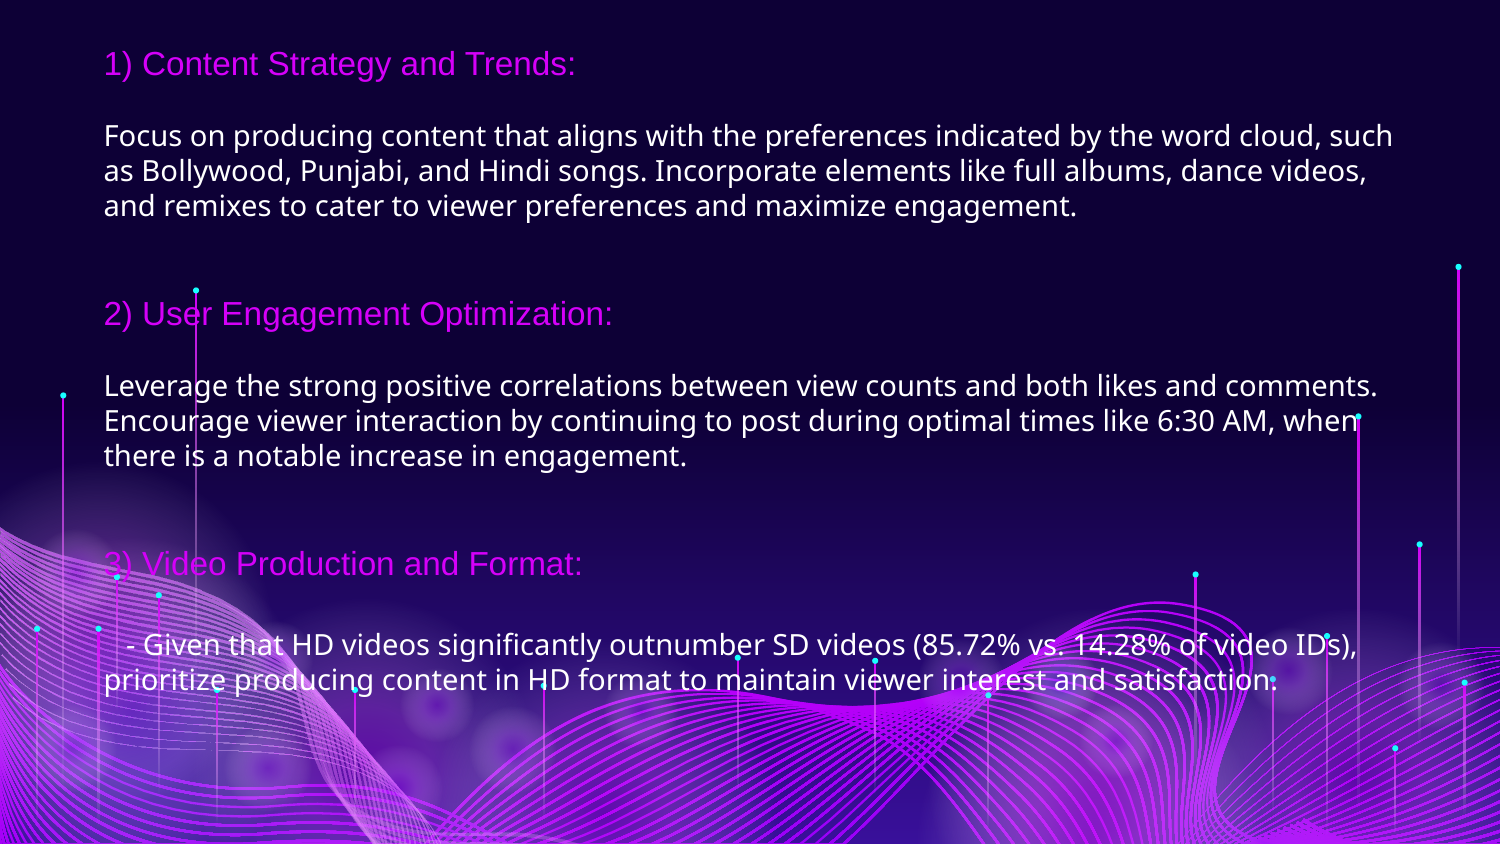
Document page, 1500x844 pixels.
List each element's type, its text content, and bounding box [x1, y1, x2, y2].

text_box 1) Content Strategy and Trends: Focus on producing content that aligns with the preferences indicated by the word cloud, such as Bollywood, Punjabi, and Hindi songs. Incorporate elements like full albums, dance videos, and remixes to cater to viewer preferences and maximize engagement. 2) User Engagement Optimization: Leverage the strong positive correlations between view counts and both likes and comments. Encourage viewer interaction by continuing to post during optimal times like 6:30 AM, when there is a notable increase in engagement. 3) Video Production and Format: - Given that HD videos significantly outnumber SD videos (85.72% vs. 14.28% of video IDs), prioritize producing content in HD format to maintain viewer interest and satisfaction. [88, 0, 1431, 844]
